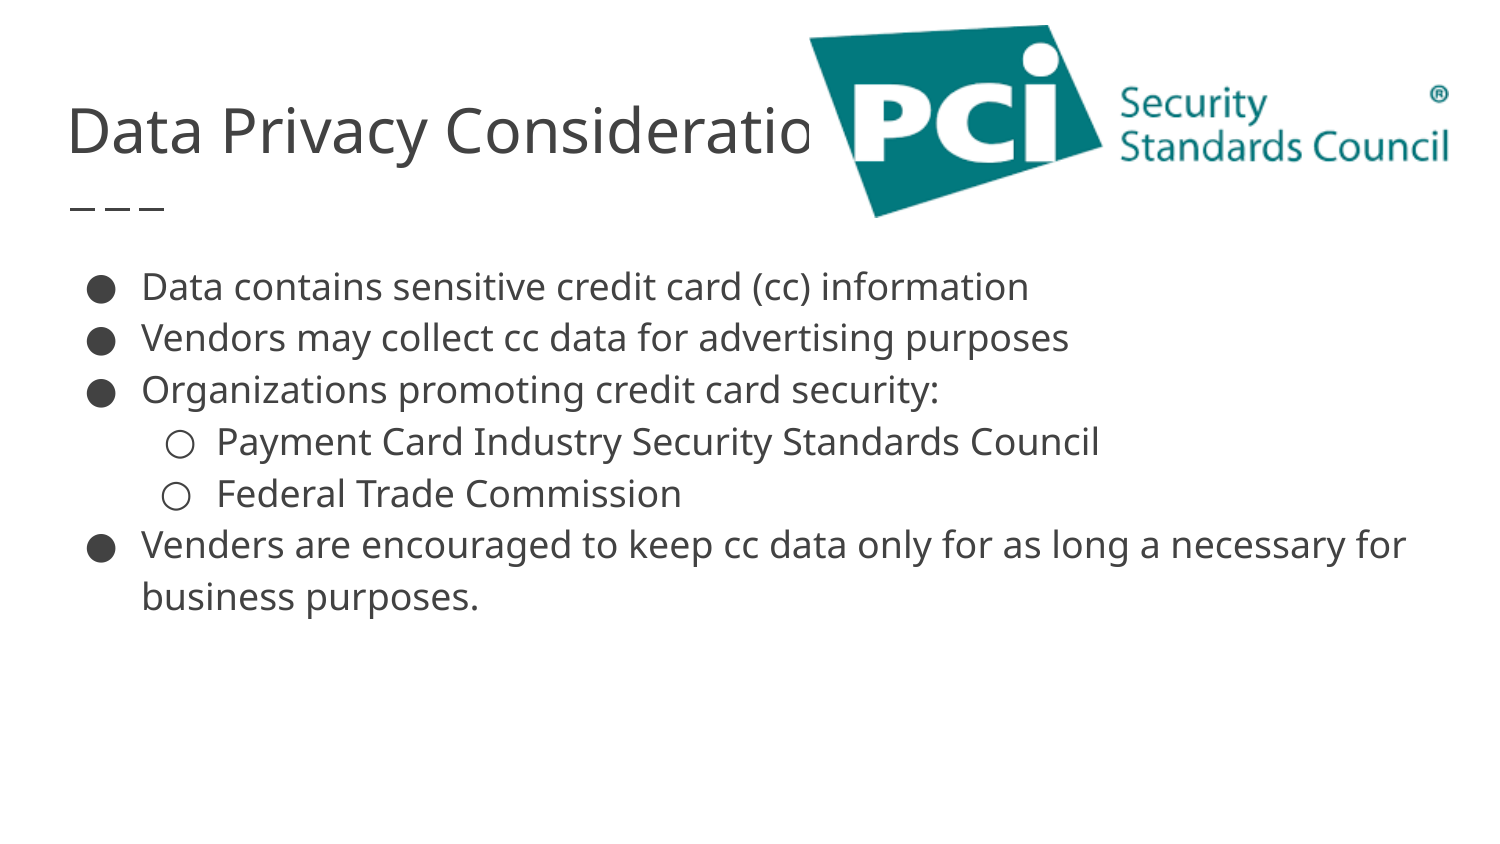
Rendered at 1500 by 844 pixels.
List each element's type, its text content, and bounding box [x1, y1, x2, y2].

picture [809, 24, 1450, 218]
list Data contains sensitive credit card (cc) information Vendors may collect cc data for advertising purposes Organizations promoting credit card security: Payment Card Industry Security Standards Council Federal Trade Commission Venders are encouraged to keep cc data only for as long a necessary for business purposes. [51, 240, 1449, 750]
title Data Privacy Considerations [51, 61, 804, 182]
